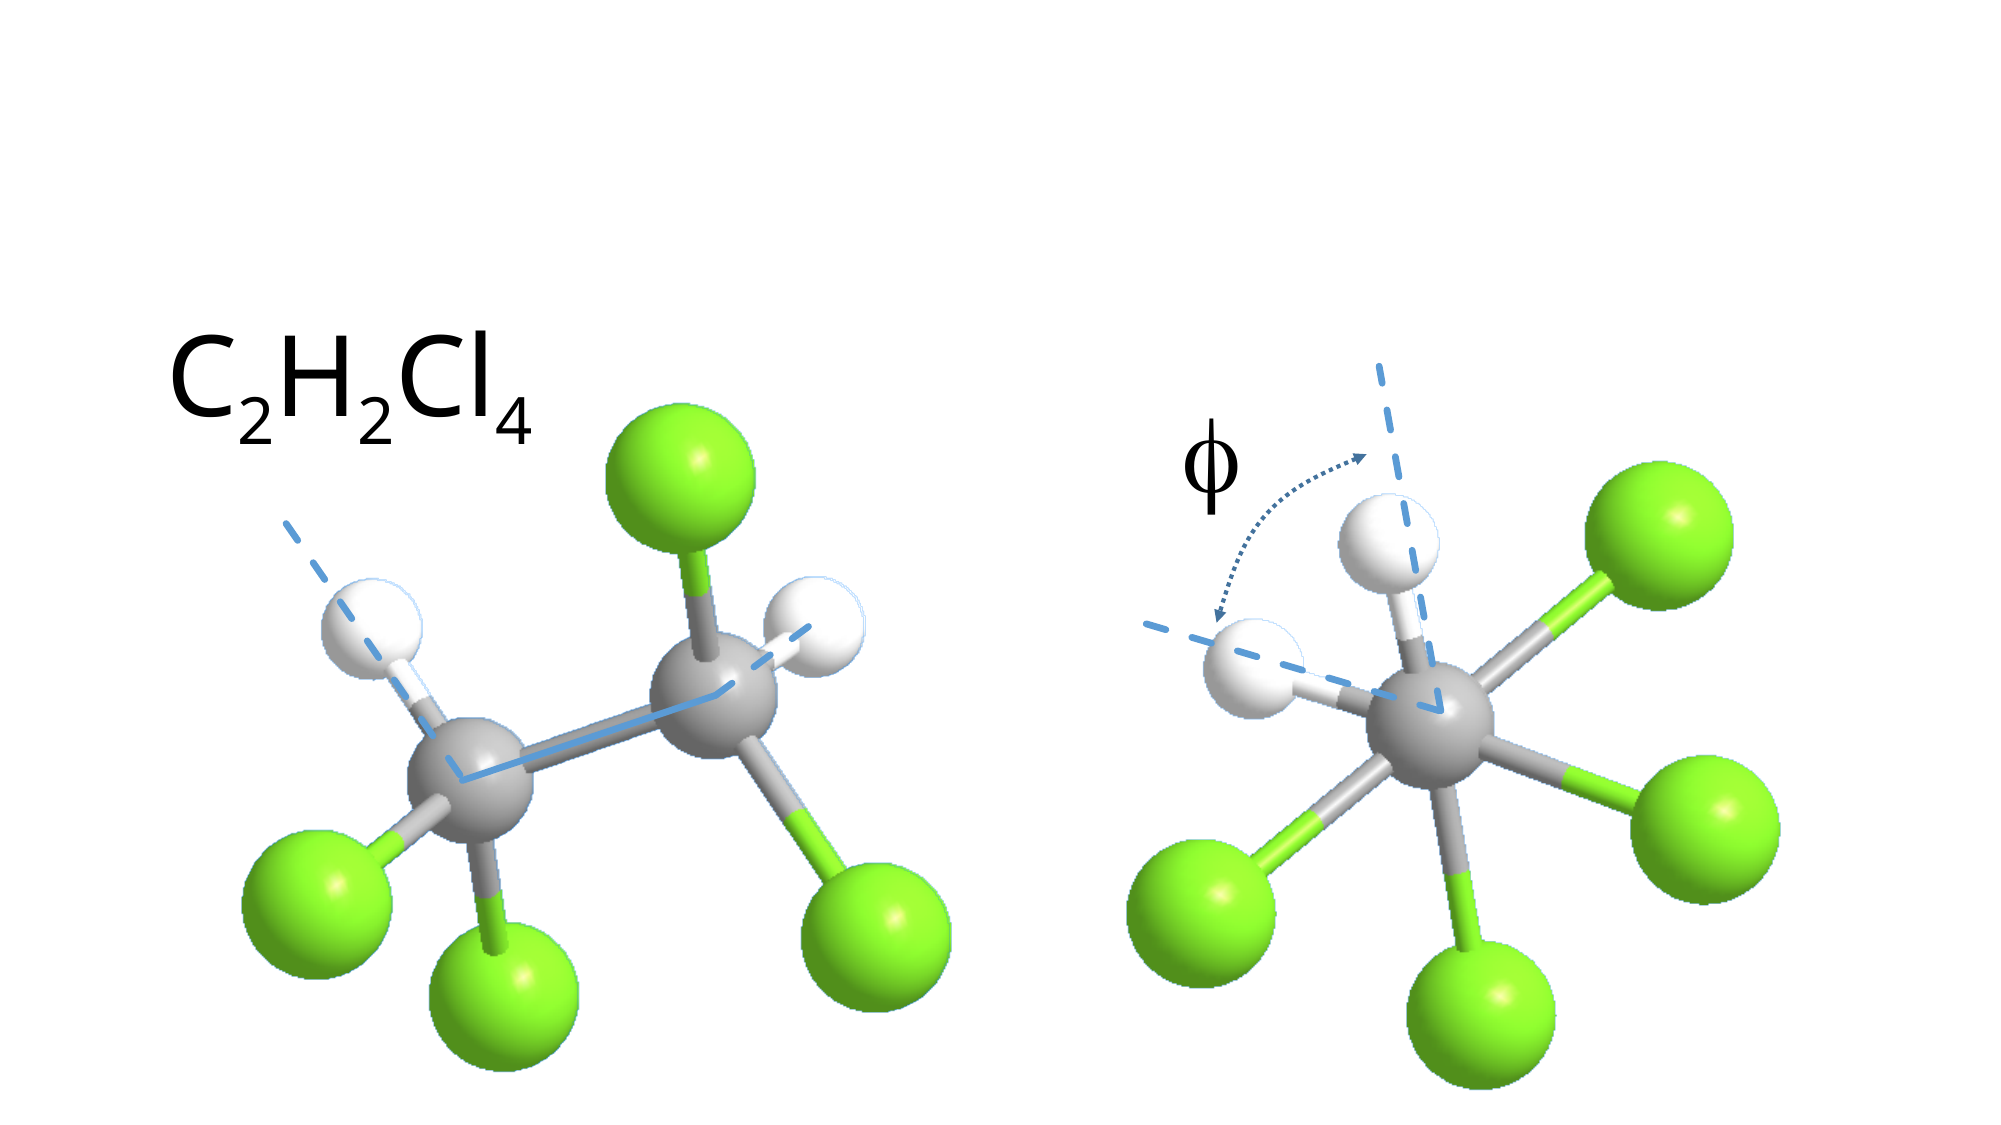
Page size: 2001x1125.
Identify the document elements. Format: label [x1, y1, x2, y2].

text_box [135, 296, 1787, 1098]
